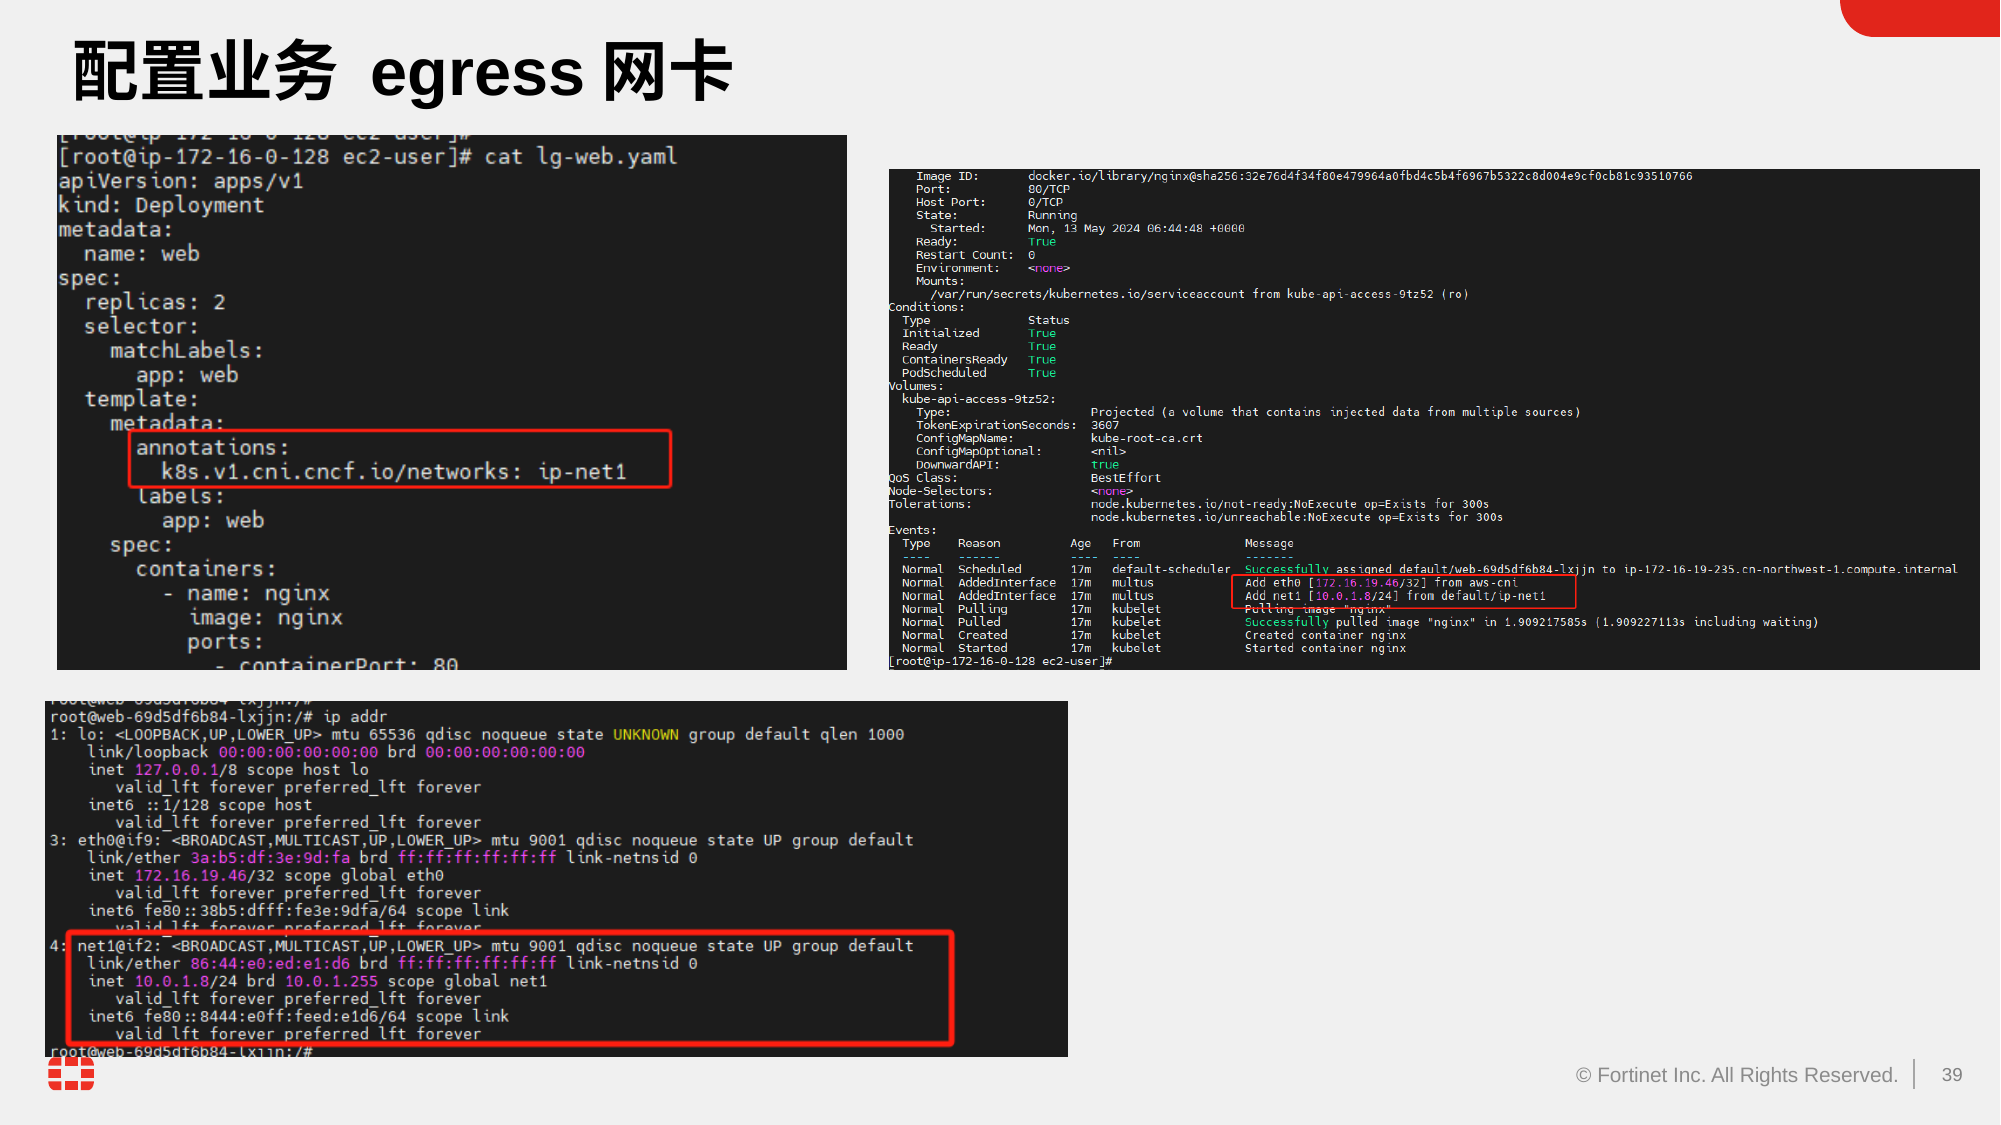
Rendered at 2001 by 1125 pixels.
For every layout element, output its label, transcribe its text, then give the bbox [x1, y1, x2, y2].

picture [57, 135, 847, 670]
picture [889, 169, 1980, 670]
picture [45, 701, 1068, 1057]
title 配置业务 egress网卡 [57, 30, 1783, 118]
